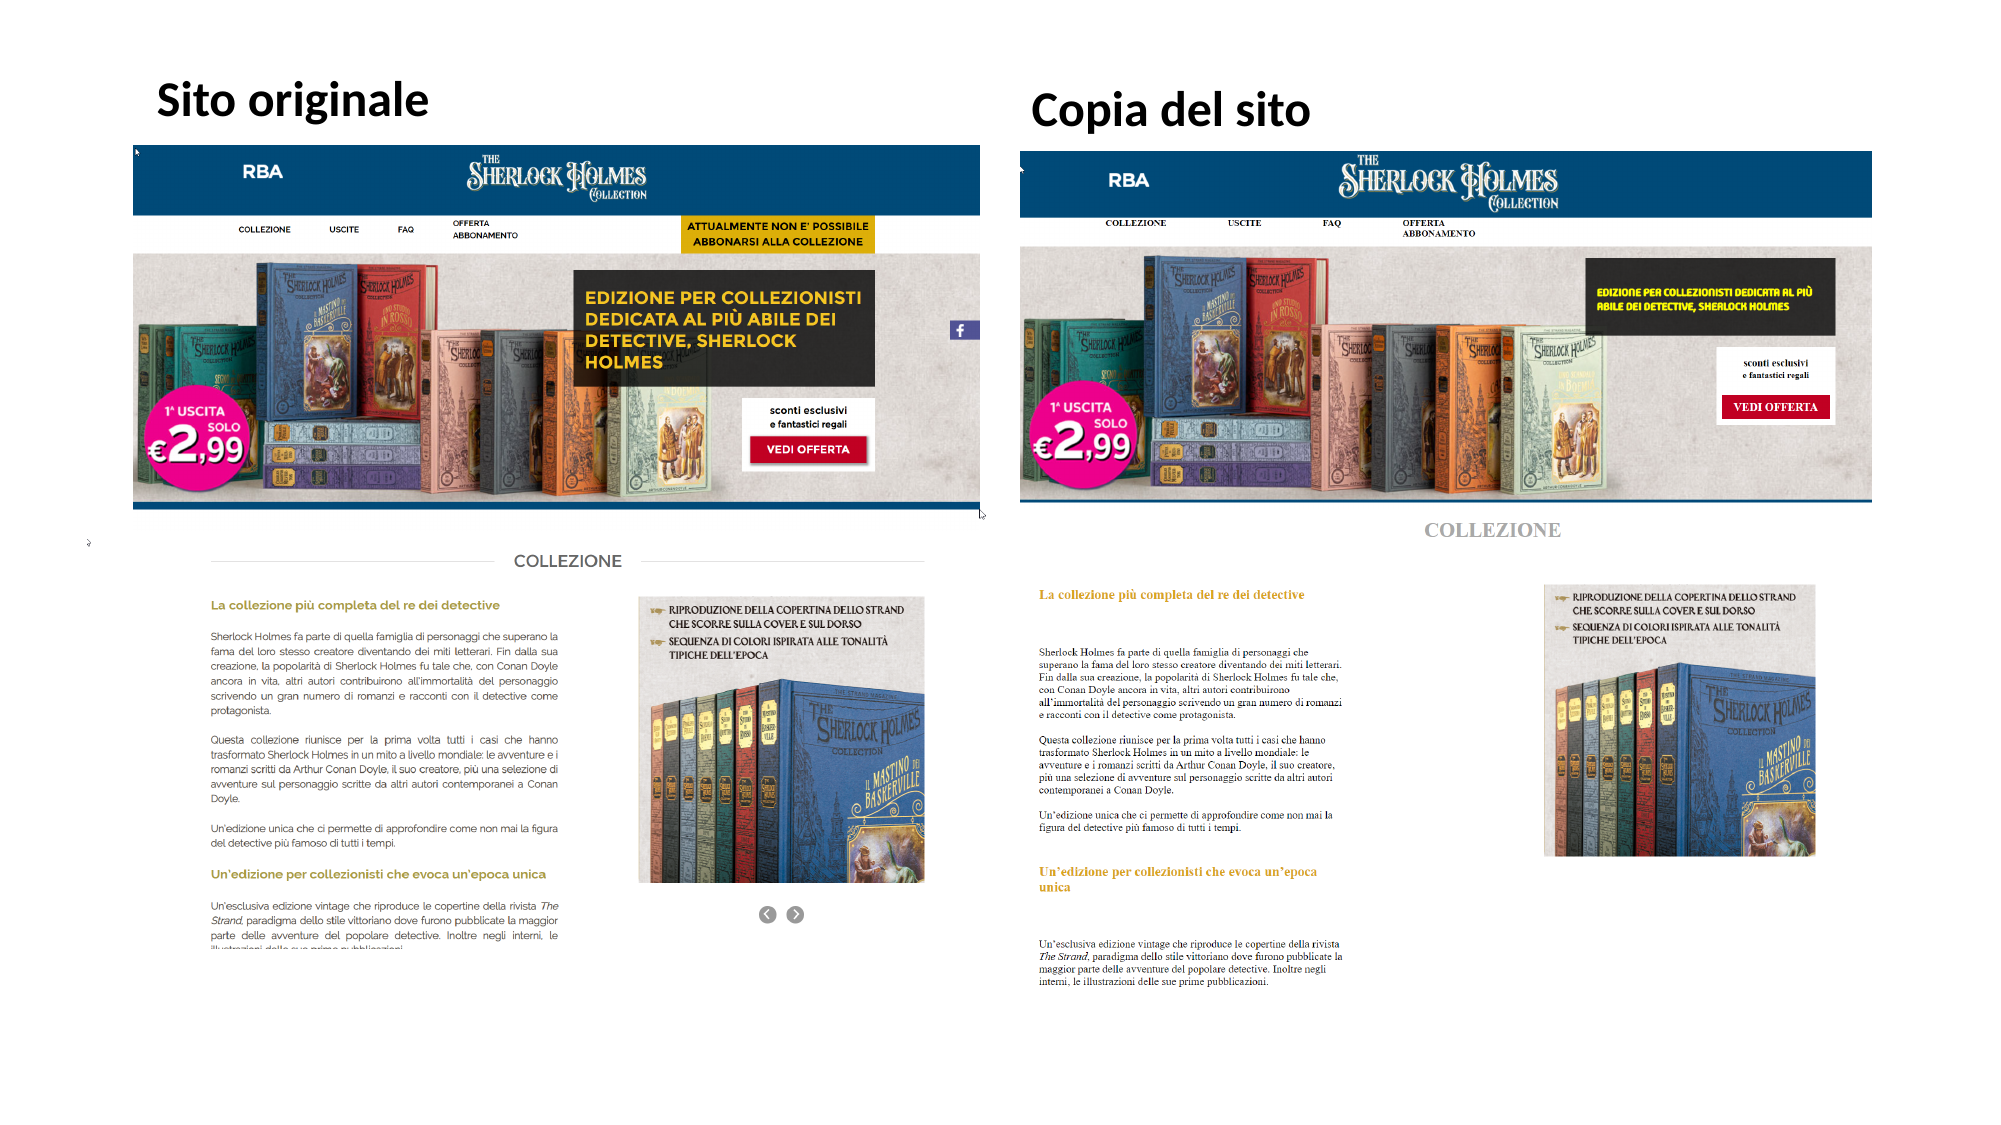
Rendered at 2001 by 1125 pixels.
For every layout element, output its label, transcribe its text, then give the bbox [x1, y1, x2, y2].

list Sito originale [141, 0, 988, 136]
list Copia del sito [1016, 10, 1867, 146]
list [1020, 151, 1872, 509]
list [133, 145, 980, 531]
picture [87, 509, 1907, 989]
